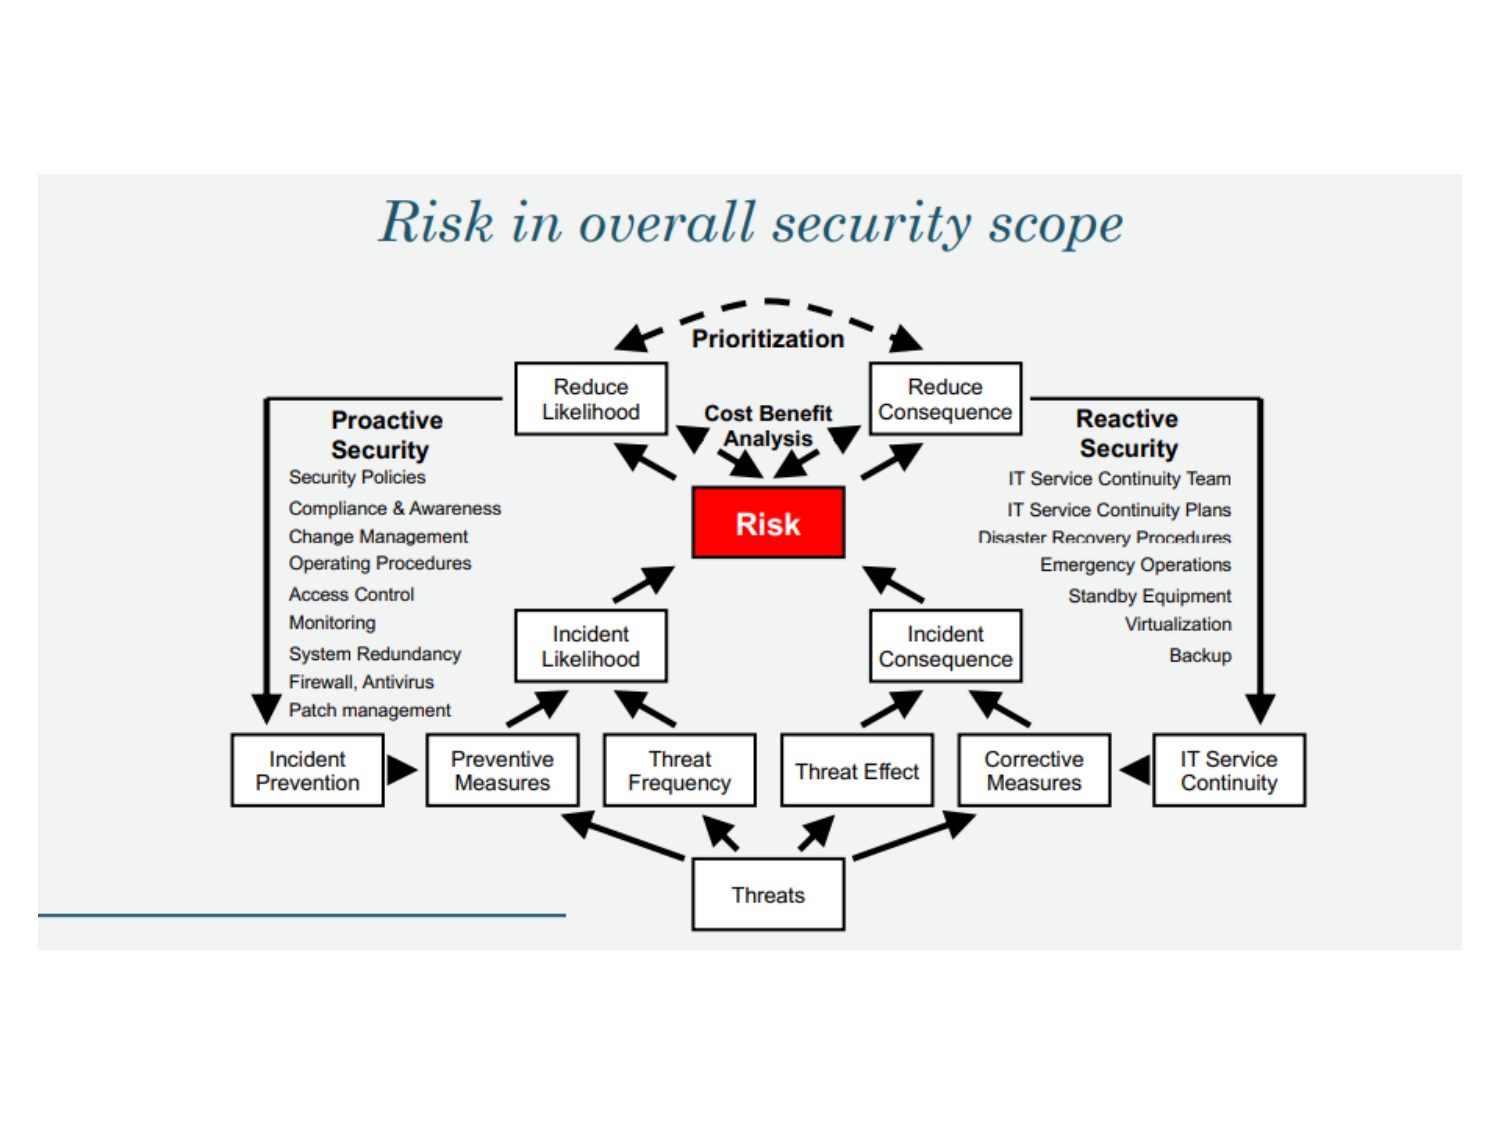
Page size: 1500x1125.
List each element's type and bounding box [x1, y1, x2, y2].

picture [38, 174, 1462, 950]
